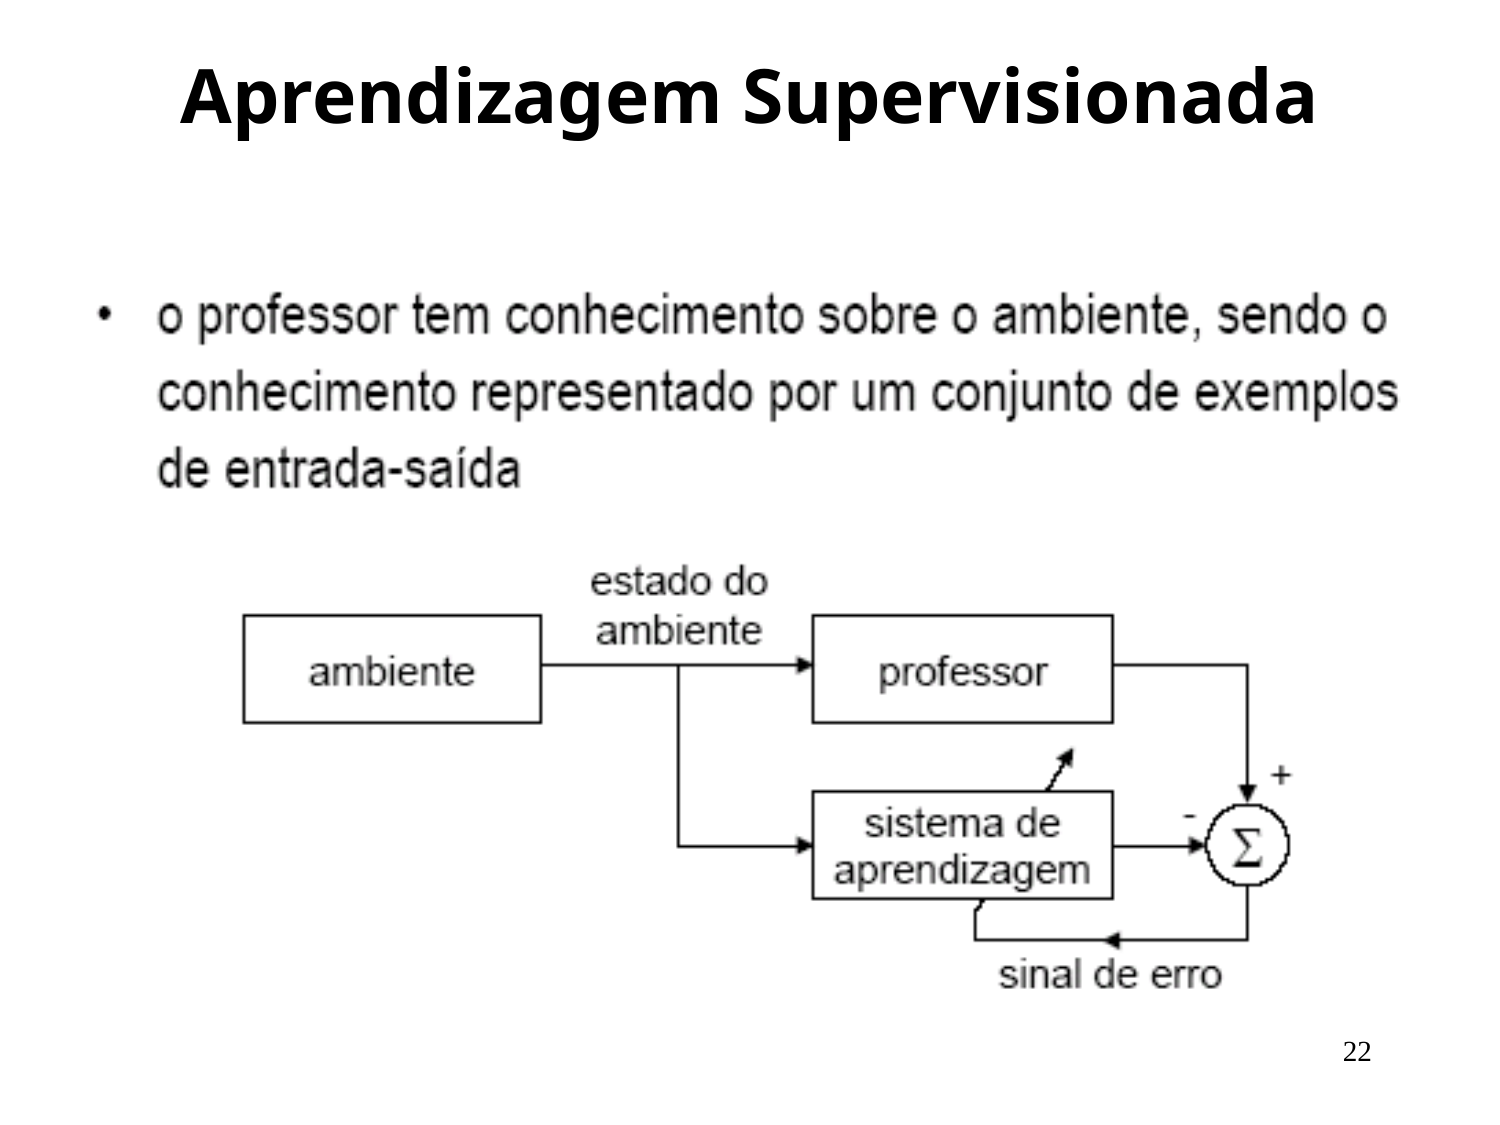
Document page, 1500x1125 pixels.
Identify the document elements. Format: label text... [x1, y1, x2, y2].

text_box Aprendizagem Supervisionada [0, 0, 1500, 188]
slide_number 22 [1074, 1025, 1388, 1100]
picture [95, 258, 1410, 1001]
